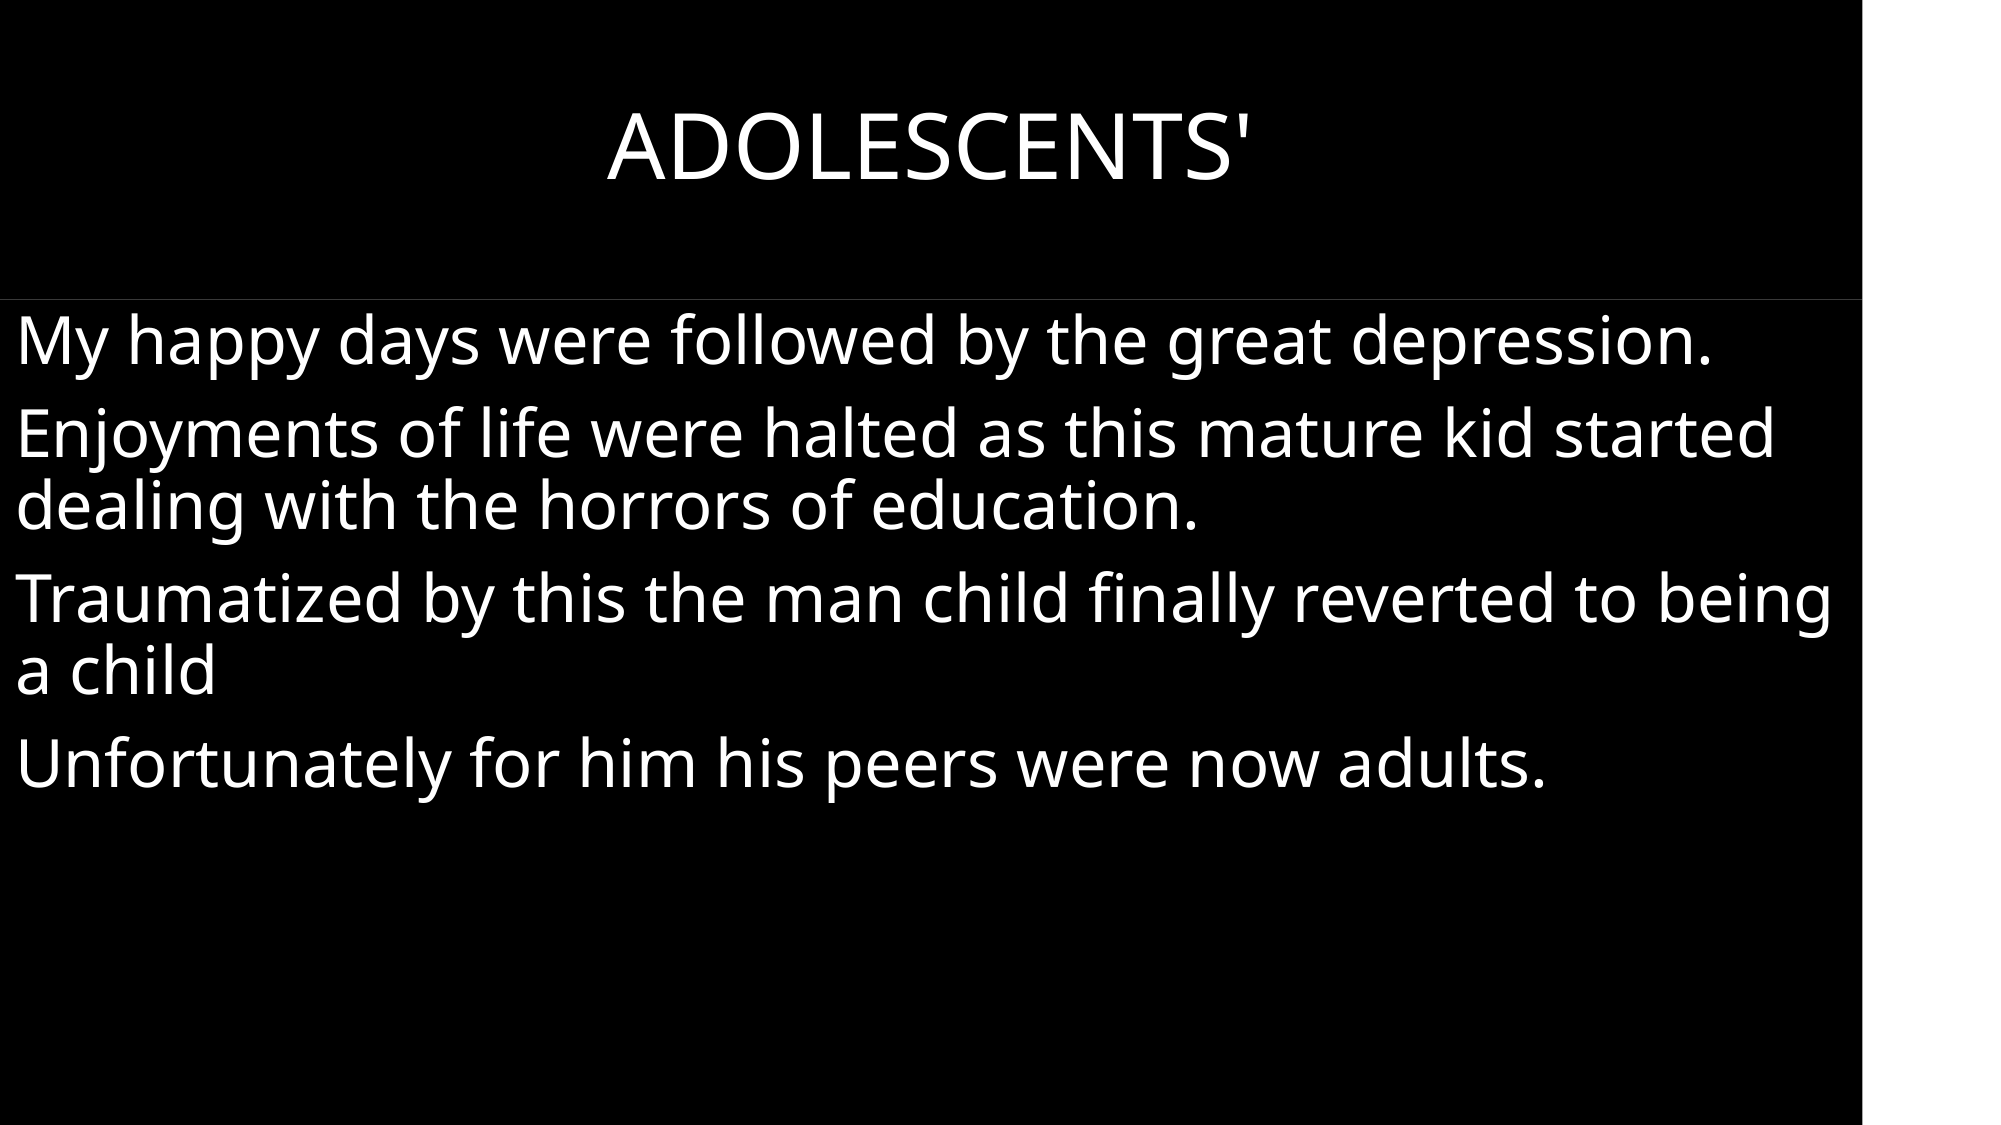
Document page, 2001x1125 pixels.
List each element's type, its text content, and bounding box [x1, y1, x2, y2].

title ADOLESCENTS' [0, 0, 1863, 299]
list My happy days were followed by the great depression. Enjoyments of life were halted as this mature kid started dealing with the horrors of education. Traumatized by this the man child finally reverted to being a child Unfortunately for him his peers were now adults. [0, 299, 1863, 1125]
